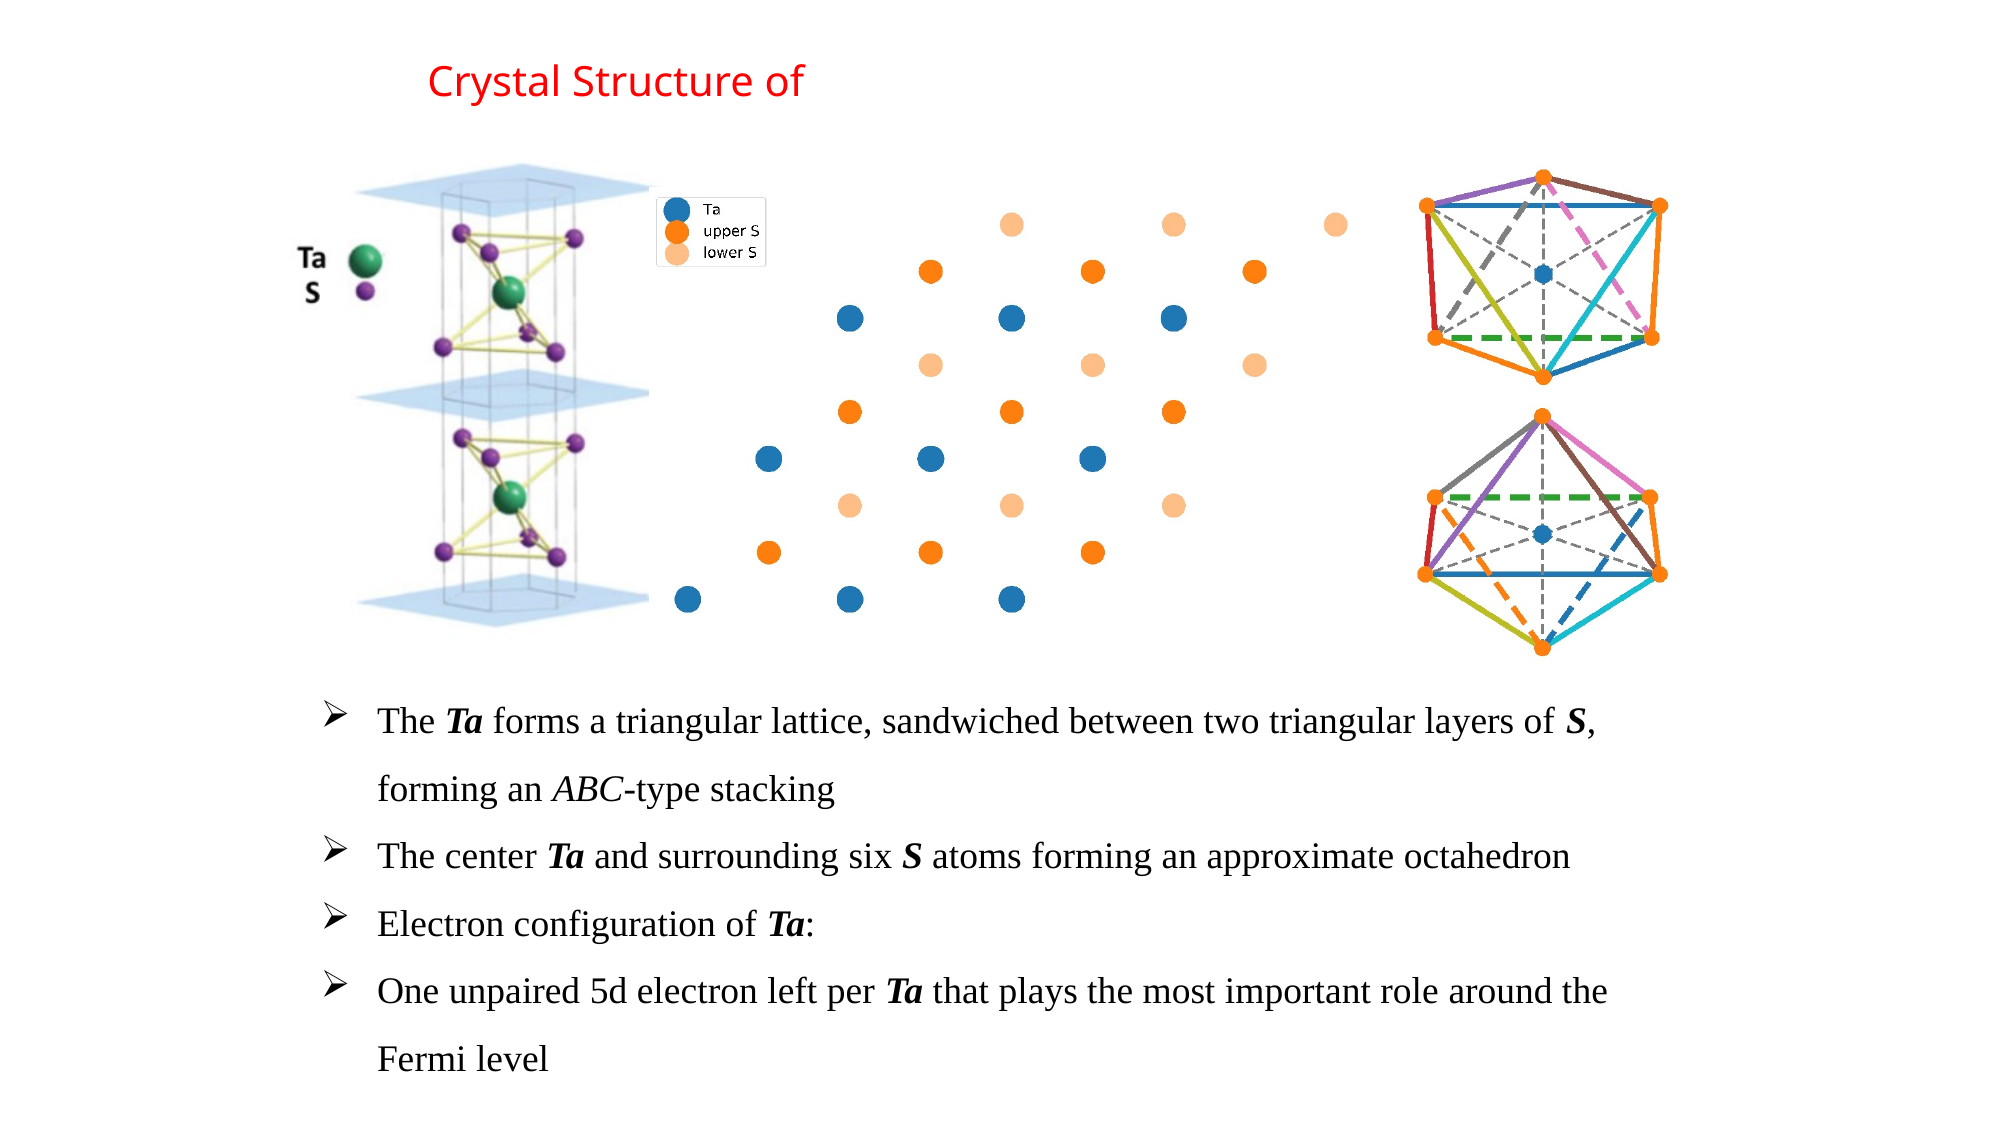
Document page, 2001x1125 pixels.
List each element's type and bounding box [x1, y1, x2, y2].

picture [285, 119, 1353, 668]
text_box [1390, 159, 1698, 667]
